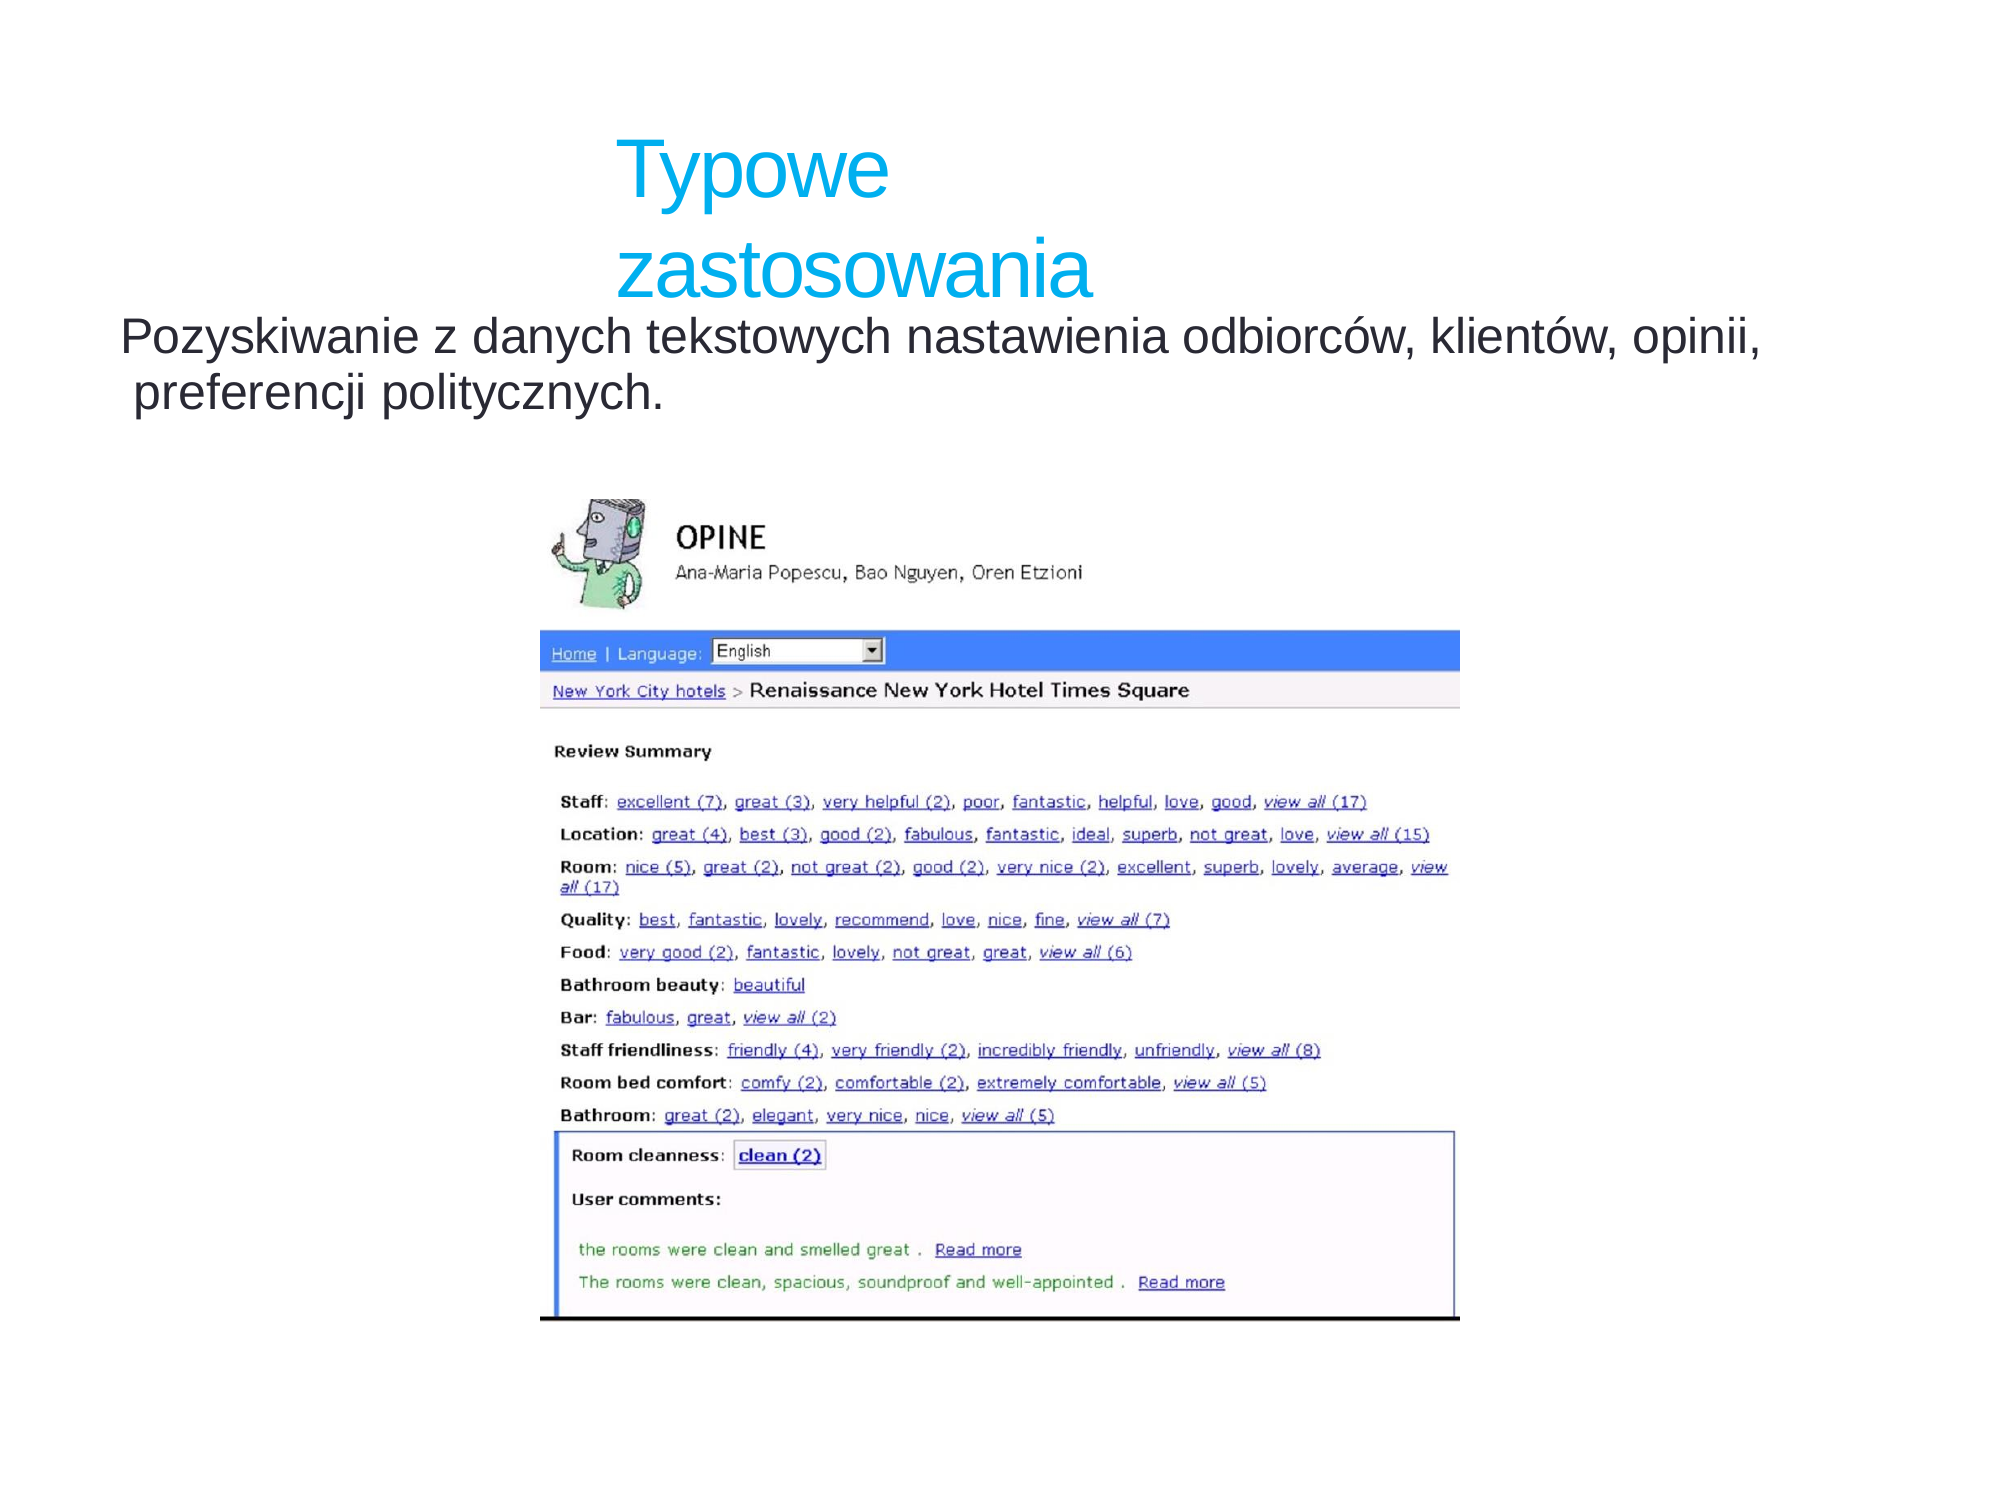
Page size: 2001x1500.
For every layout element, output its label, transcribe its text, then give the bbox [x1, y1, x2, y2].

text_box [540, 499, 1460, 1322]
text_box Typowe zastosowania [613, 111, 1393, 300]
text_box Pozyskiwanie z danych tekstowych nastawienia odbiorców, klientów, opinii, preferencji politycznych. [117, 300, 1775, 420]
